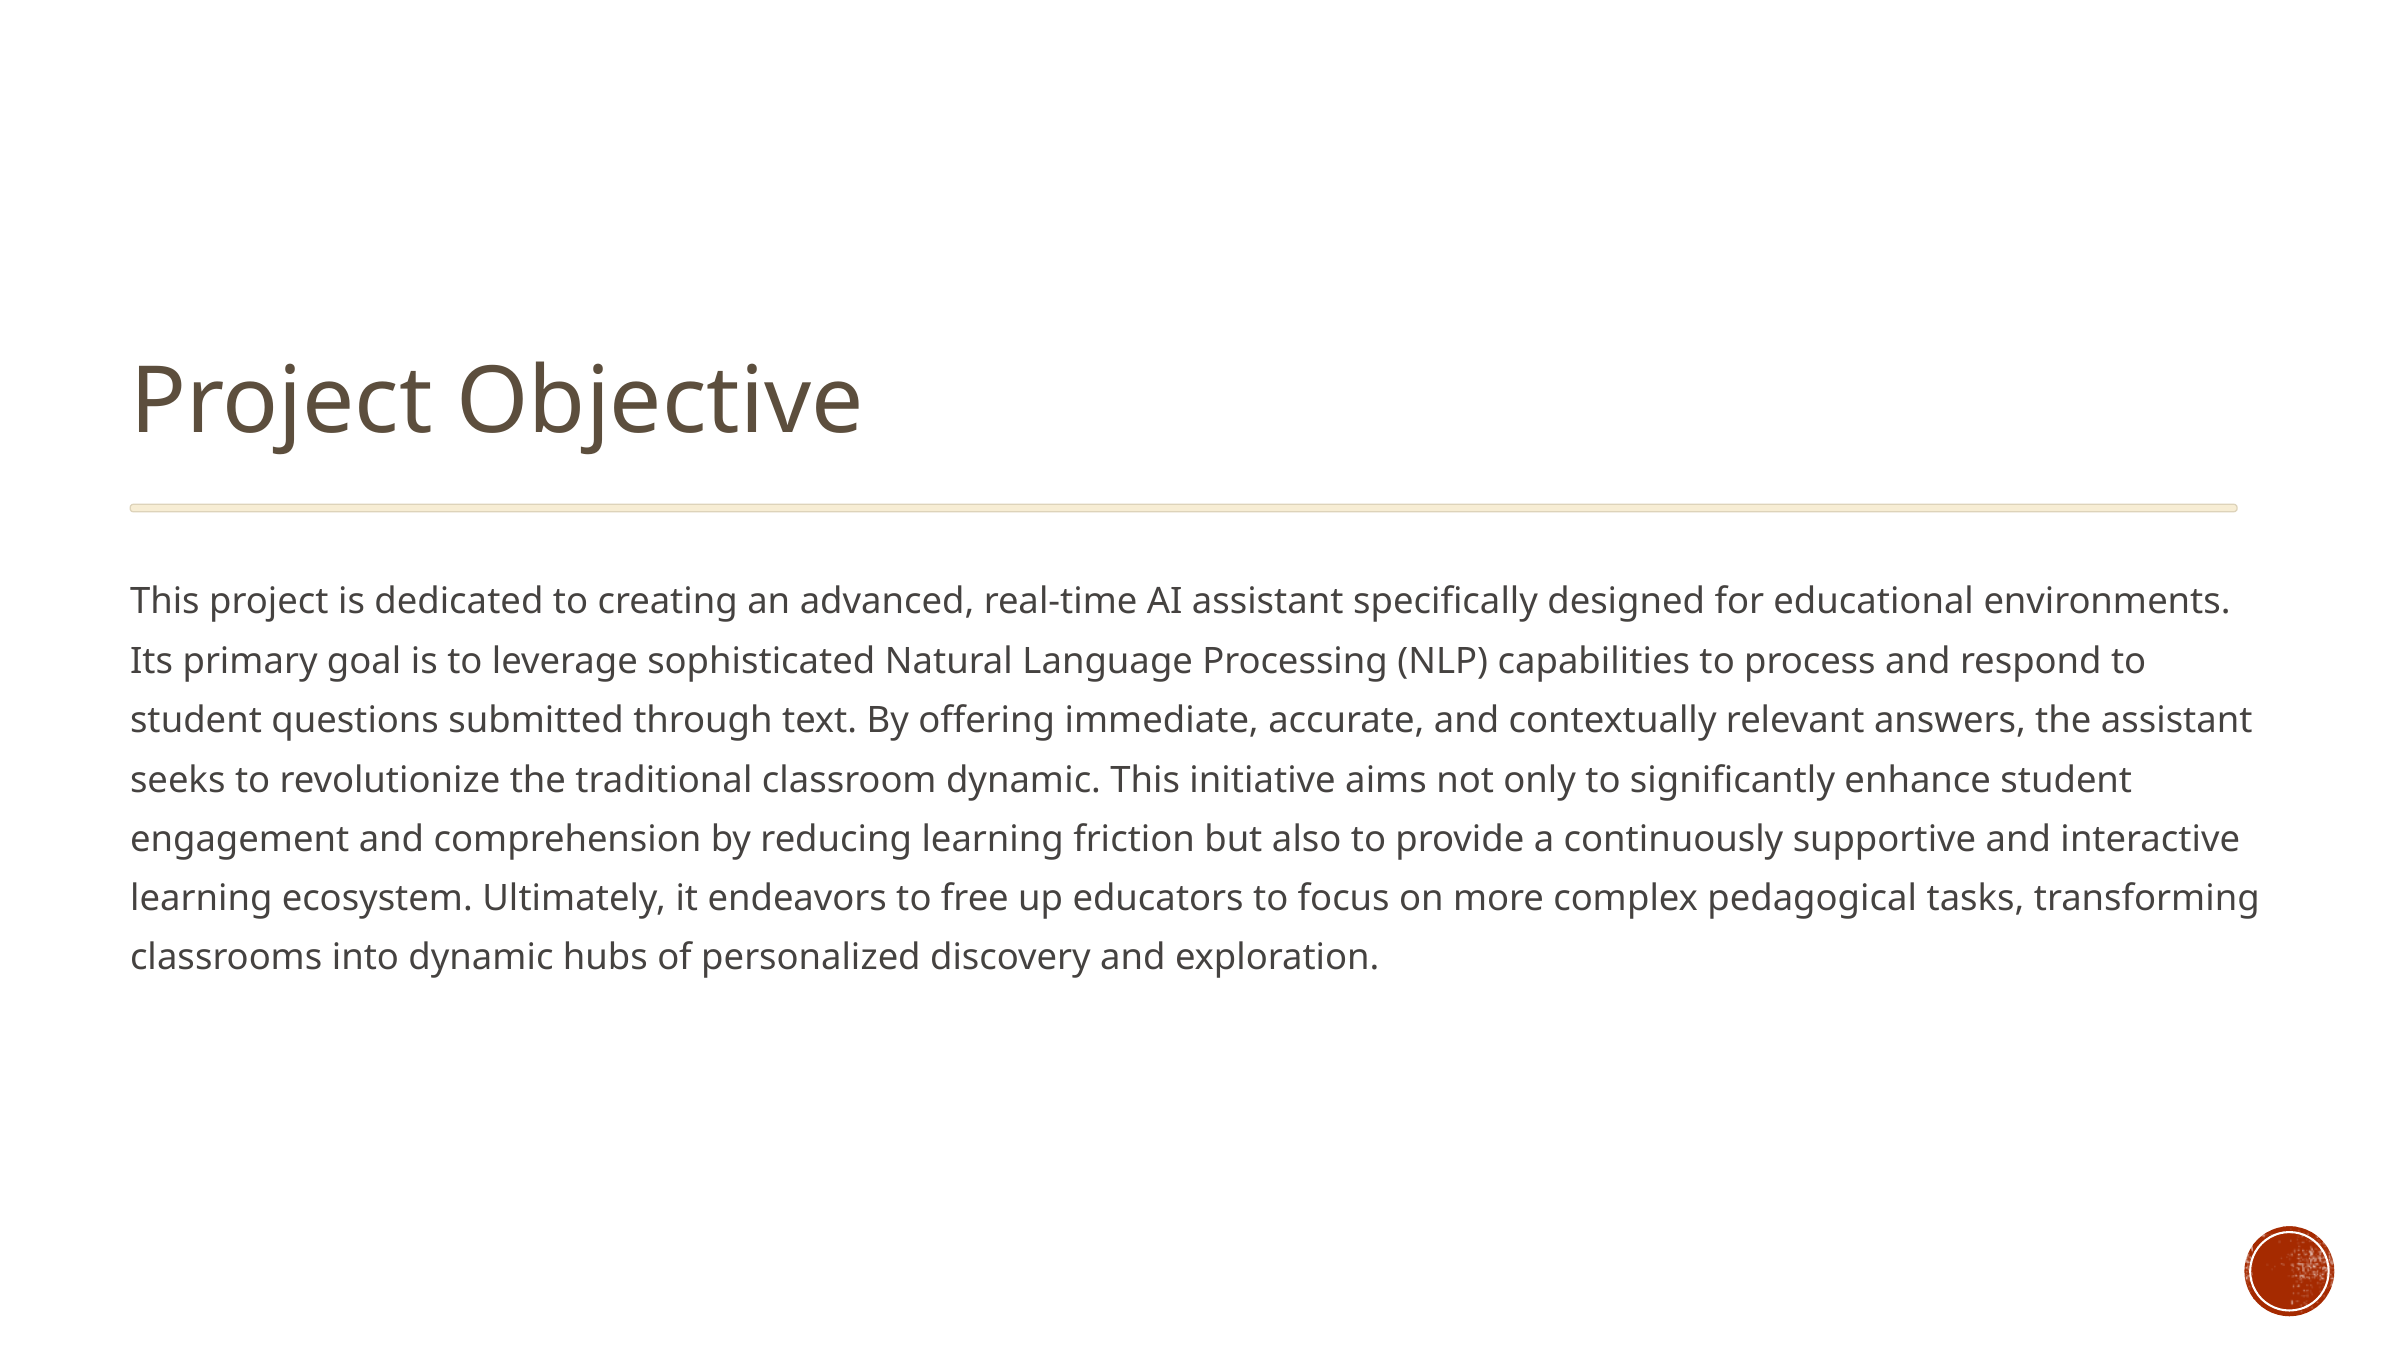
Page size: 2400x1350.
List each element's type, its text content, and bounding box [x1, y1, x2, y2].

text_box [130, 504, 2238, 512]
text_box Project Objective [130, 335, 1061, 452]
text_box This project is dedicated to creating an advanced, real-time AI assistant specifically designed for educational environments. Its primary goal is to leverage sophisticated Natural Language Processing (NLP) capabilities to process and respond to student questions submitted through text. By offering immediate, accurate, and contextually relevant answers, the assistant seeks to revolutionize the traditional classroom dynamic. This initiative aims not only to significantly enhance student engagement and comprehension by reducing learning friction but also to provide a continuously supportive and interactive learning ecosystem. Ultimately, it endeavors to free up educators to focus on more complex pedagogical tasks, transforming classrooms into dynamic hubs of personalized discovery and exploration. [130, 561, 2270, 979]
